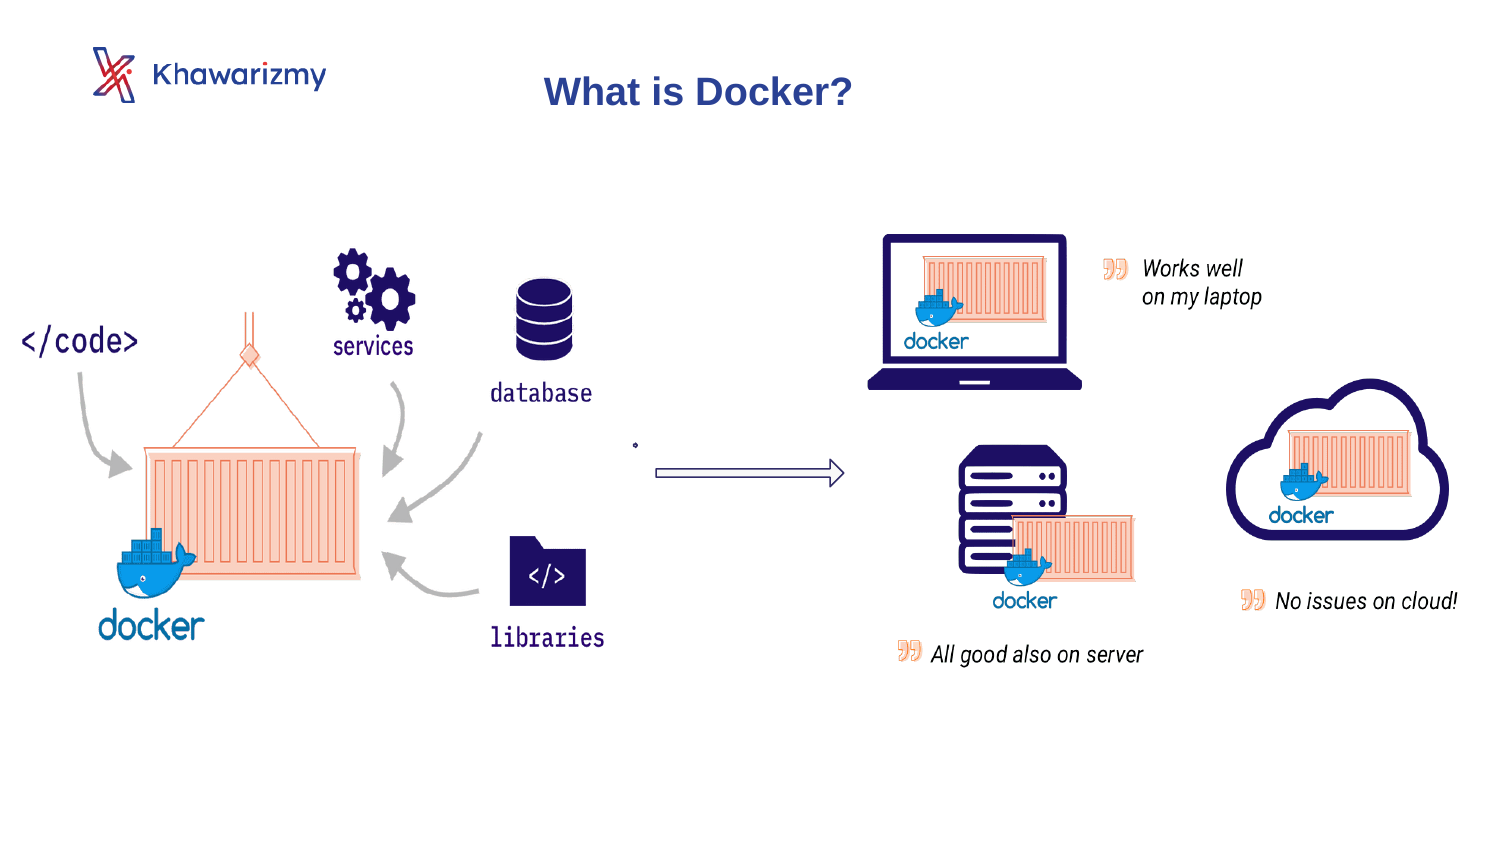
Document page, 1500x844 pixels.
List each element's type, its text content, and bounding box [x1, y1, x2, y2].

text_box What is Docker? [528, 50, 1347, 129]
picture [0, 196, 1500, 712]
picture [93, 47, 326, 103]
